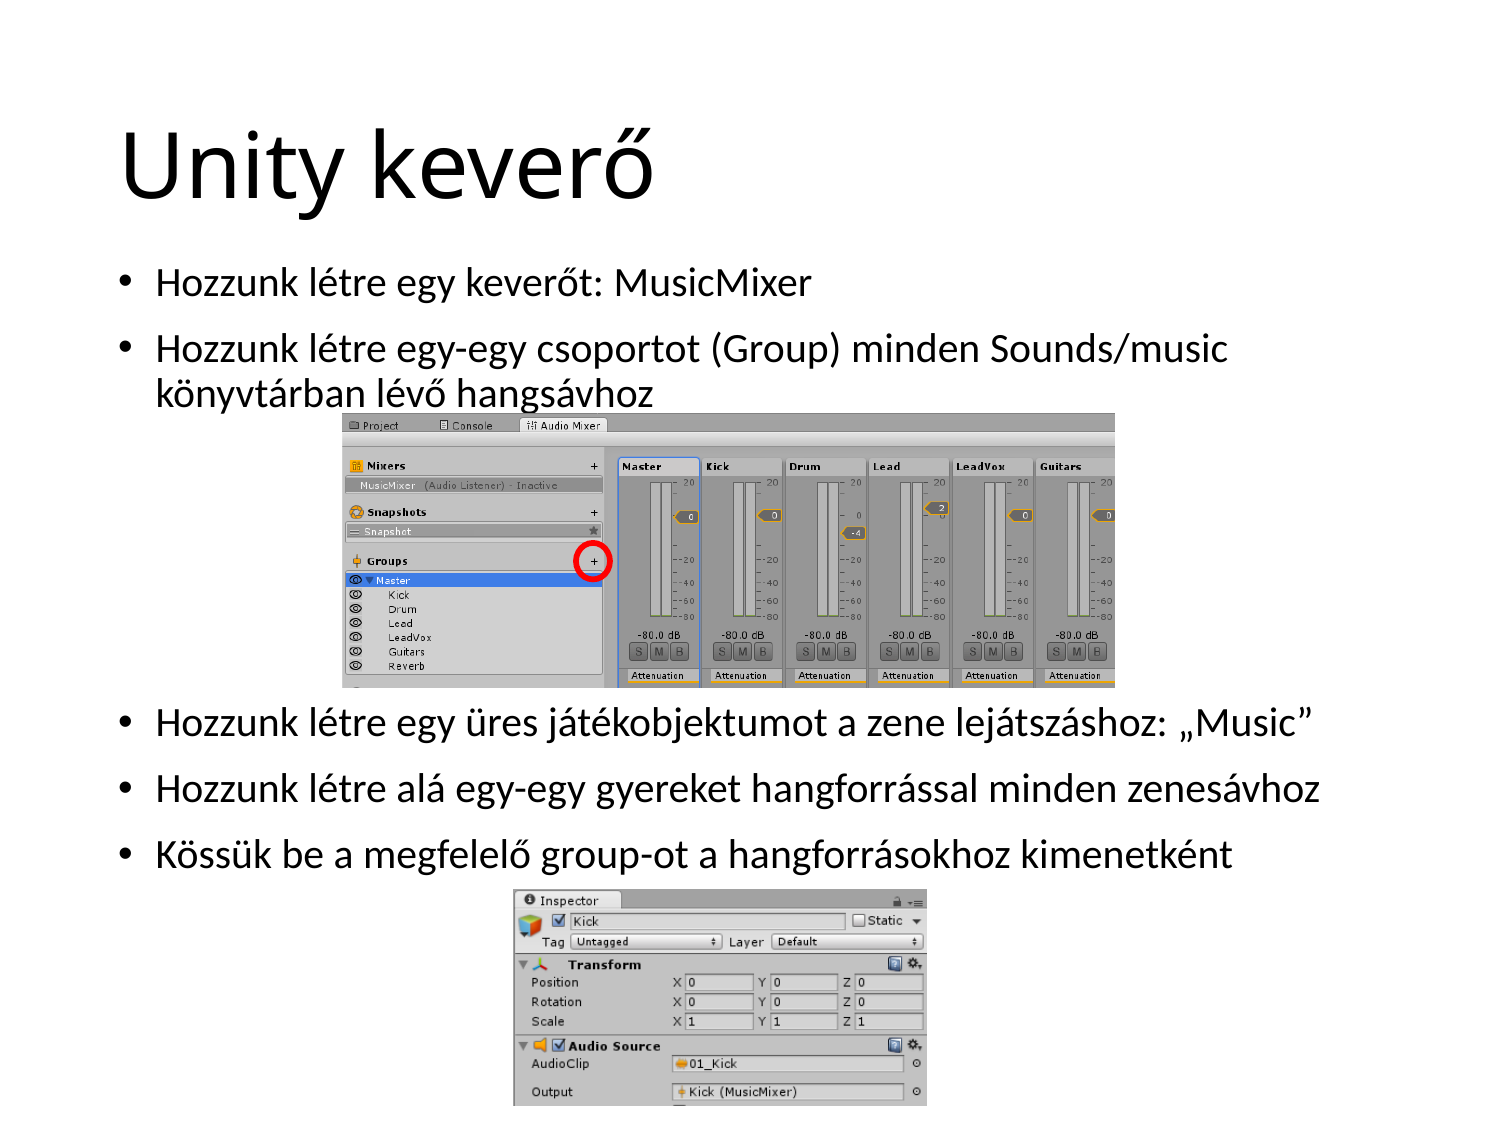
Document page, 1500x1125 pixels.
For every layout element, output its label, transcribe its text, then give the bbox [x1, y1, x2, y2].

picture [512, 889, 927, 1107]
list Hozzunk létre egy keverőt: MusicMixer Hozzunk létre egy-egy csoportot (Group) minden Sounds/music könyvtárban lévő hangsávhoz Hozzunk létre egy üres játékobjektumot a zene lejátszáshoz: „Music” Hozzunk létre alá egy-egy gyereket hangforrással minden zenesávhoz Kössük be a megfelelő group-ot a hangforrásokhoz kimenetként [103, 252, 1397, 967]
picture [342, 413, 1115, 688]
title Unity keverő [103, 59, 1397, 252]
